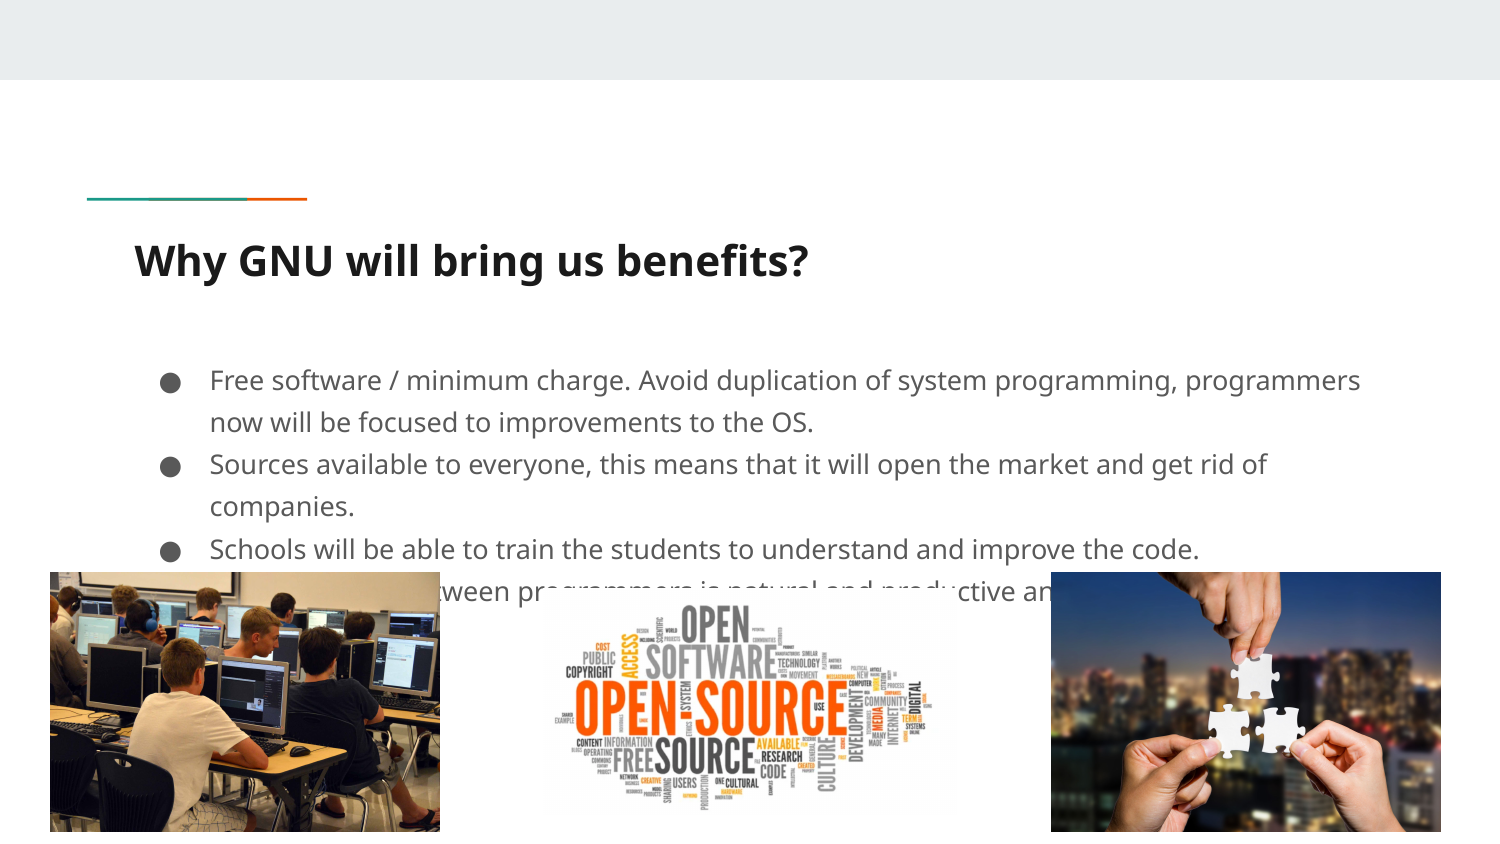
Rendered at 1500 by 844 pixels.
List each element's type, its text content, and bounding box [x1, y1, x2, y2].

picture [50, 572, 441, 832]
list Free software / minimum charge. Avoid duplication of system programming, programmers now will be focused to improvements to the OS. Sources available to everyone, this means that it will open the market and get rid of companies. Schools will be able to train the students to understand and improve the code. Collaborations between programmers is natural and productive an it has to be free. [119, 341, 1381, 712]
title Why GNU will bring us benefits? [119, 216, 1381, 305]
picture [1051, 572, 1441, 832]
picture [543, 588, 957, 816]
